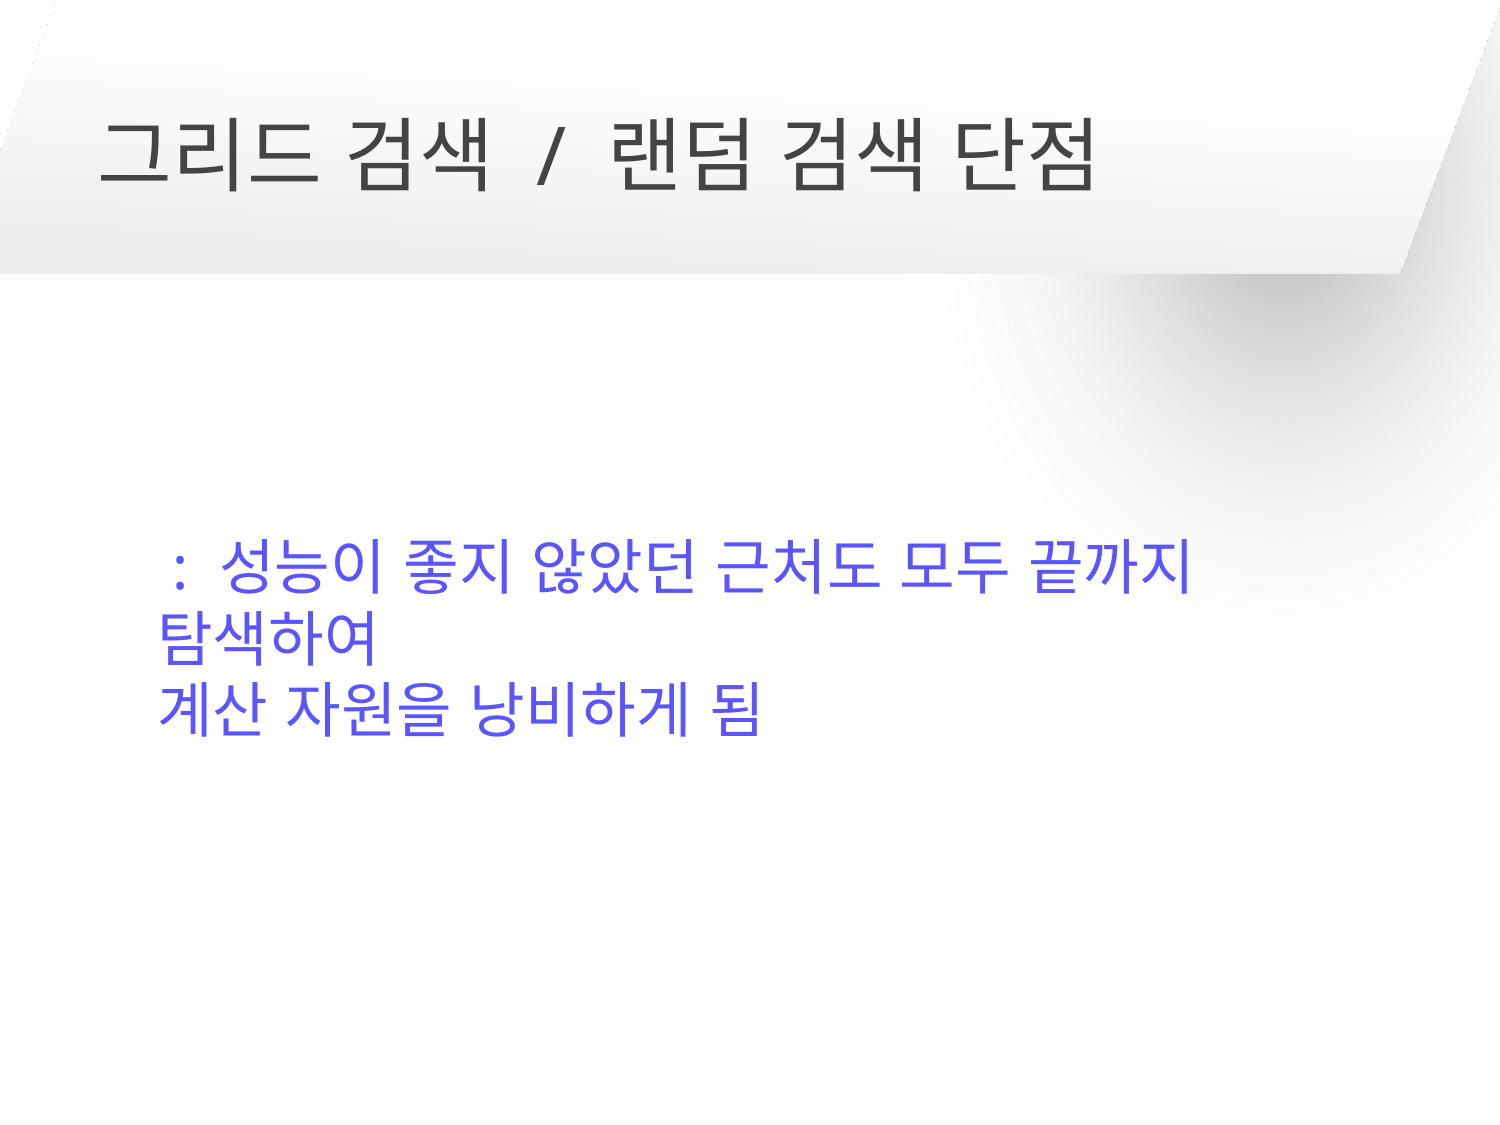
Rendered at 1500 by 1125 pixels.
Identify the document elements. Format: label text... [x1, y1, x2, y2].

text_box : 성능이 좋지 않았던 근처도 모두 끝까지 탐색하여 계산 자원을 낭비하게 됨 [157, 561, 1352, 748]
picture [0, 0, 1500, 647]
